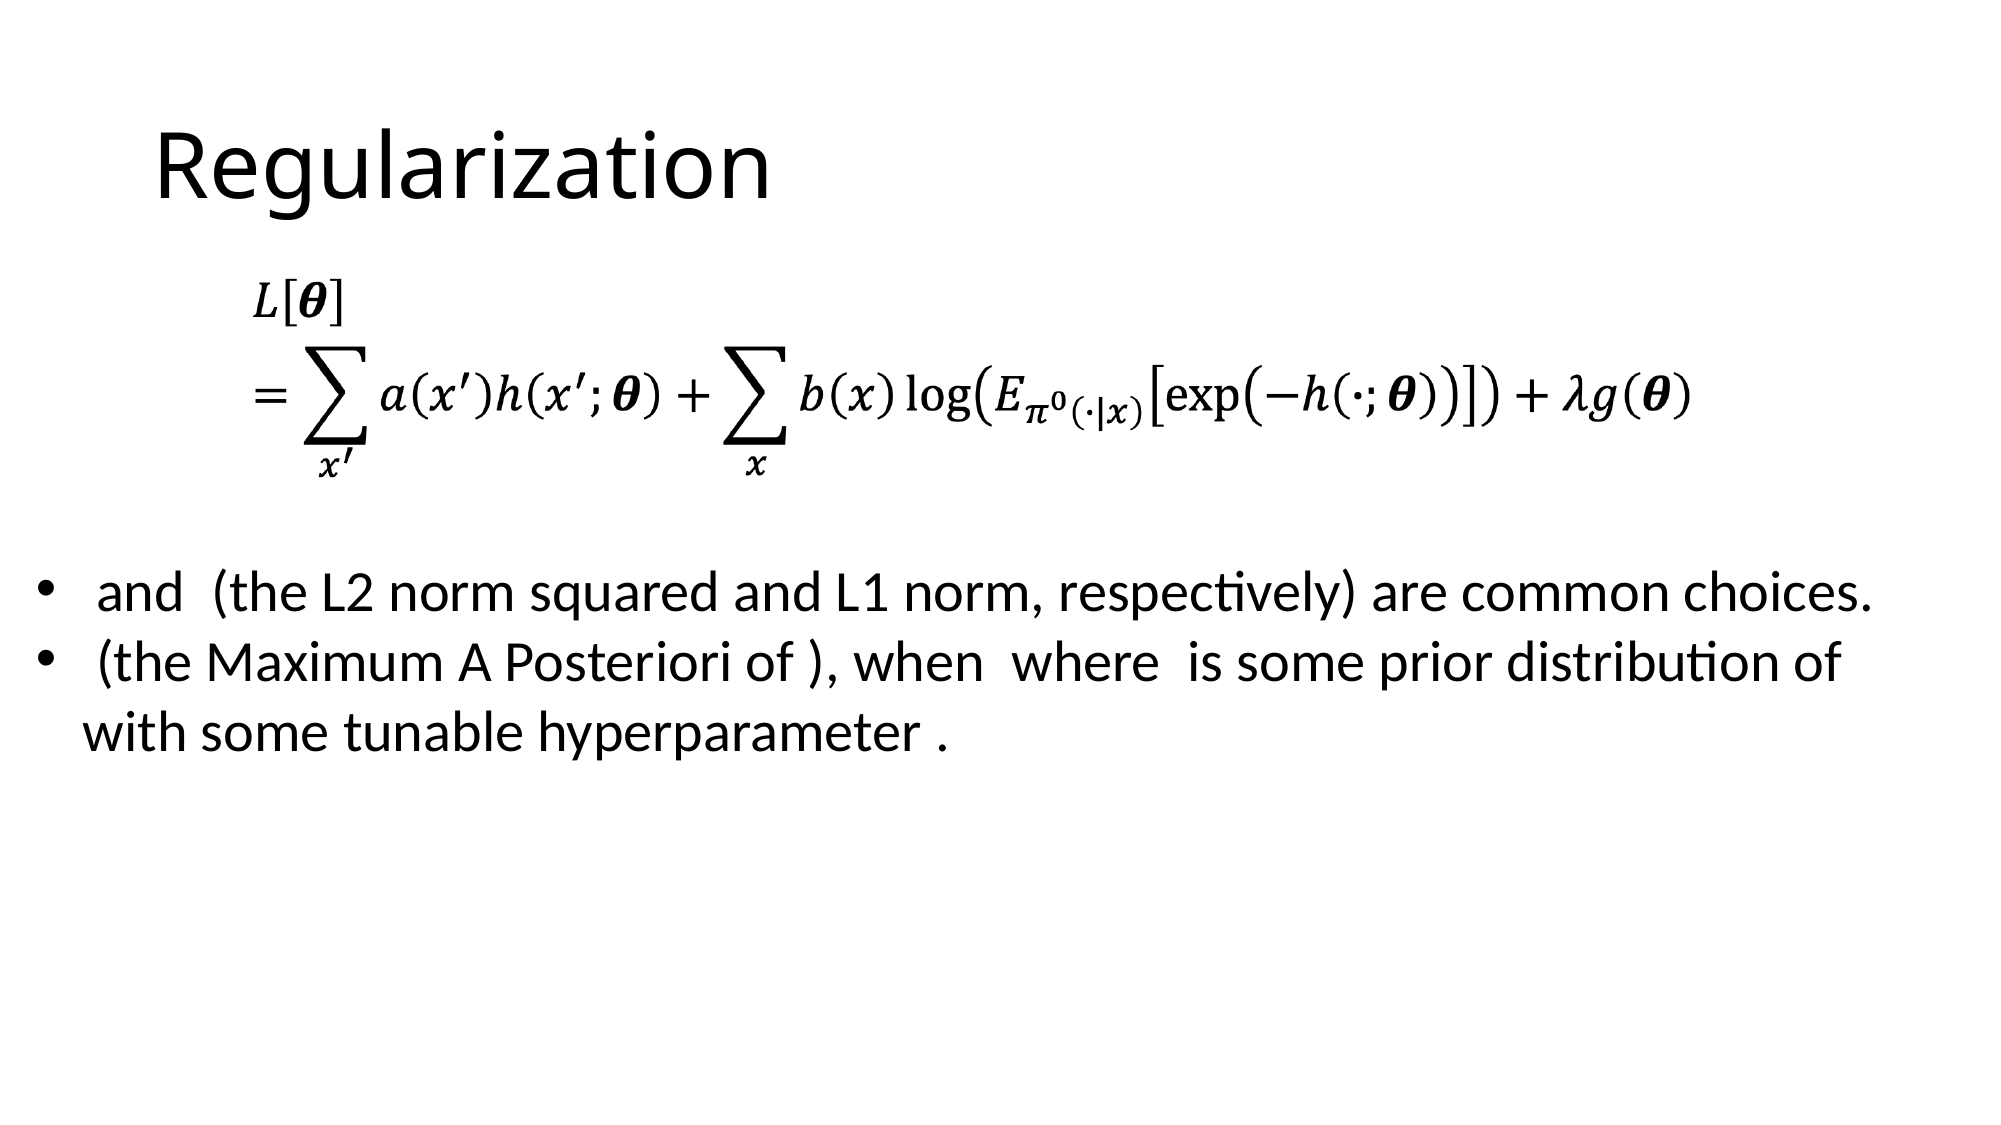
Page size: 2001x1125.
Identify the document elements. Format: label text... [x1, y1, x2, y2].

picture [249, 274, 1698, 485]
title Regularization [137, 59, 1863, 278]
